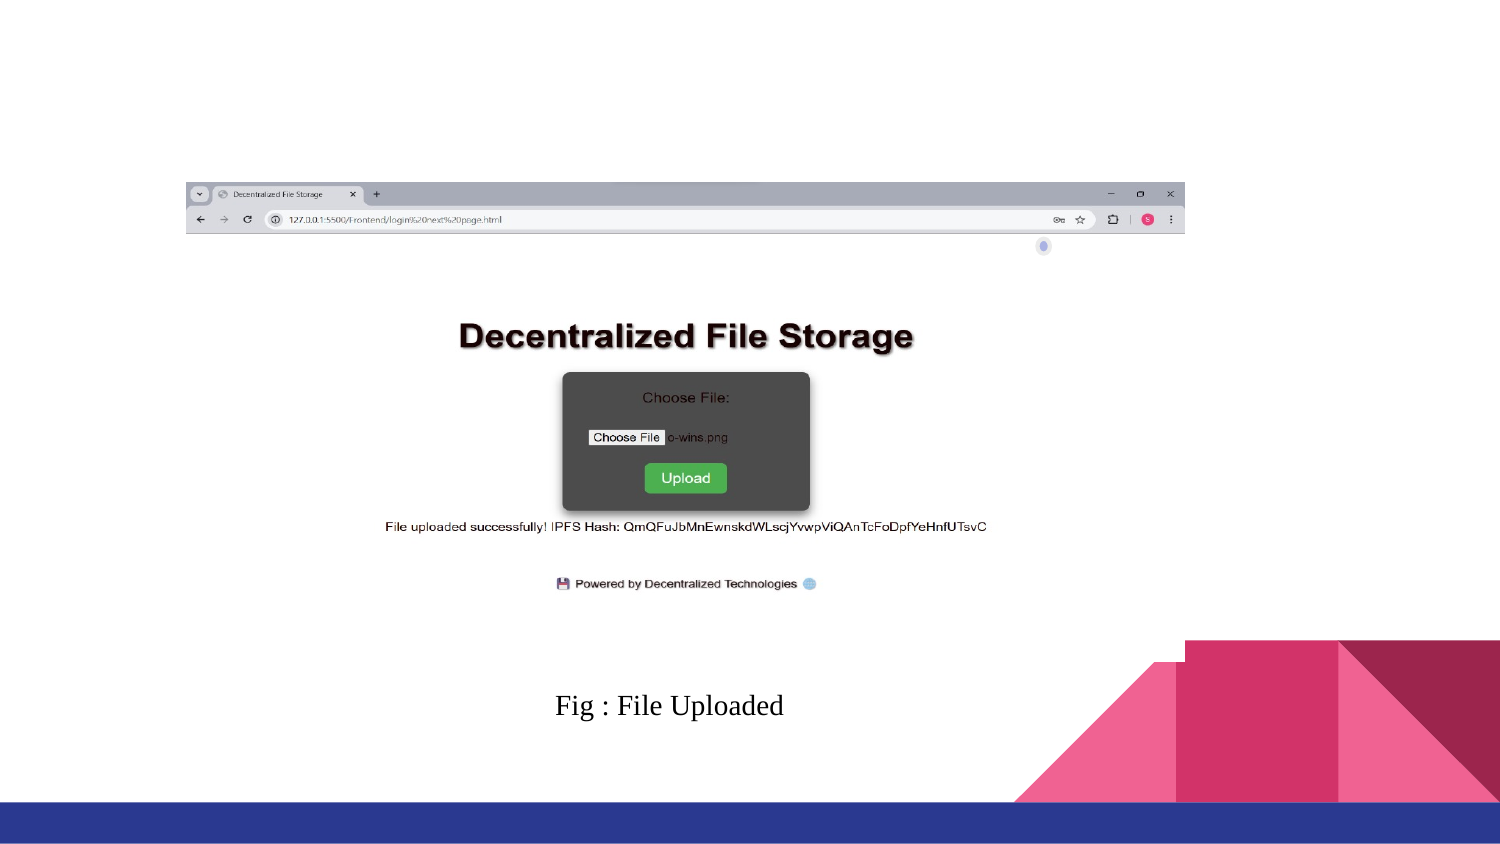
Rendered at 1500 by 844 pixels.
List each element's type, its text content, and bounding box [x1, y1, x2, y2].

text_box Fig : File Uploaded [540, 678, 831, 729]
picture [186, 182, 1185, 662]
